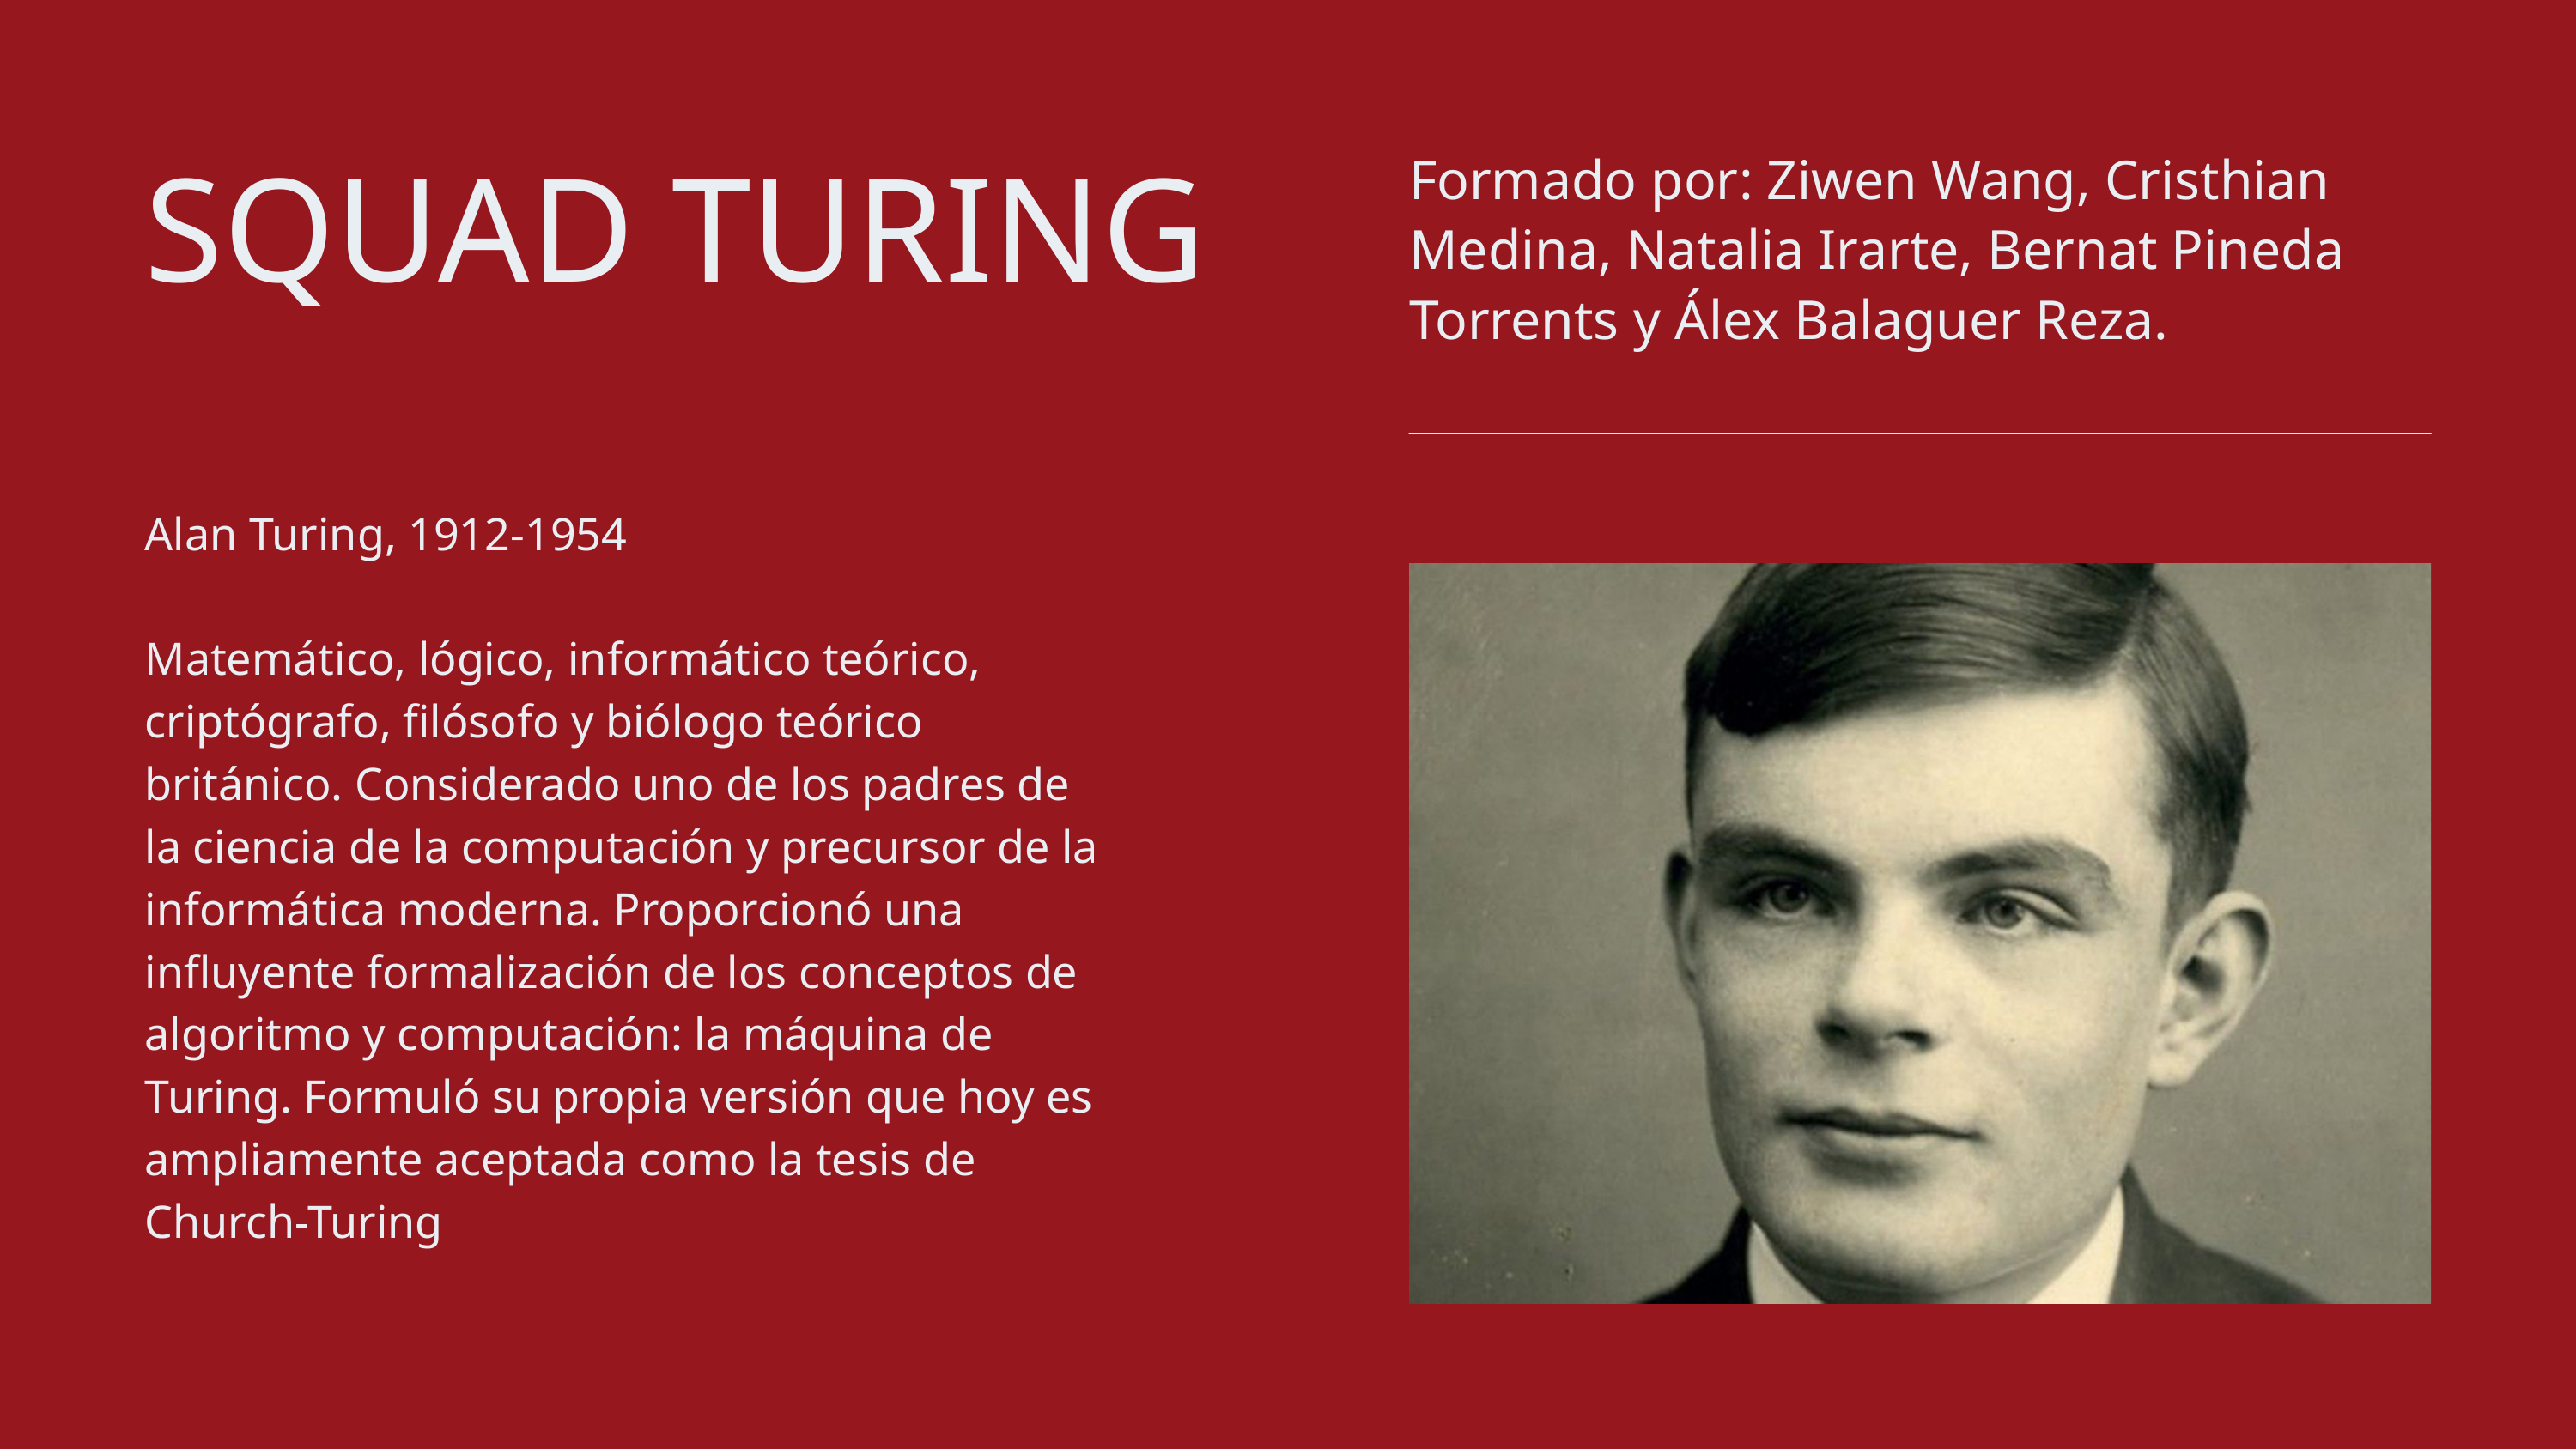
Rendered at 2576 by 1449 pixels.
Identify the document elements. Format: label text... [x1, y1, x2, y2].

text_box Alan Turing, 1912-1954 Matemático, lógico, informático teórico, criptógrafo, filósofo y biólogo teórico británico. Considerado uno de los padres de la ciencia de la computación y precursor de la informática moderna. Proporcionó una influyente formalización de los conceptos de algoritmo y computación: la máquina de Turing. Formuló su propia versión que hoy es ampliamente aceptada como la tesis de Church-Turing [144, 496, 1101, 1248]
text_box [1408, 562, 2432, 1304]
text_box SQUAD TURING [144, 153, 1289, 311]
text_box Formado por: Ziwen Wang, Cristhian Medina, Natalia Irarte, Bernat Pineda Torrents y Álex Balaguer Reza. [1409, 140, 2432, 350]
